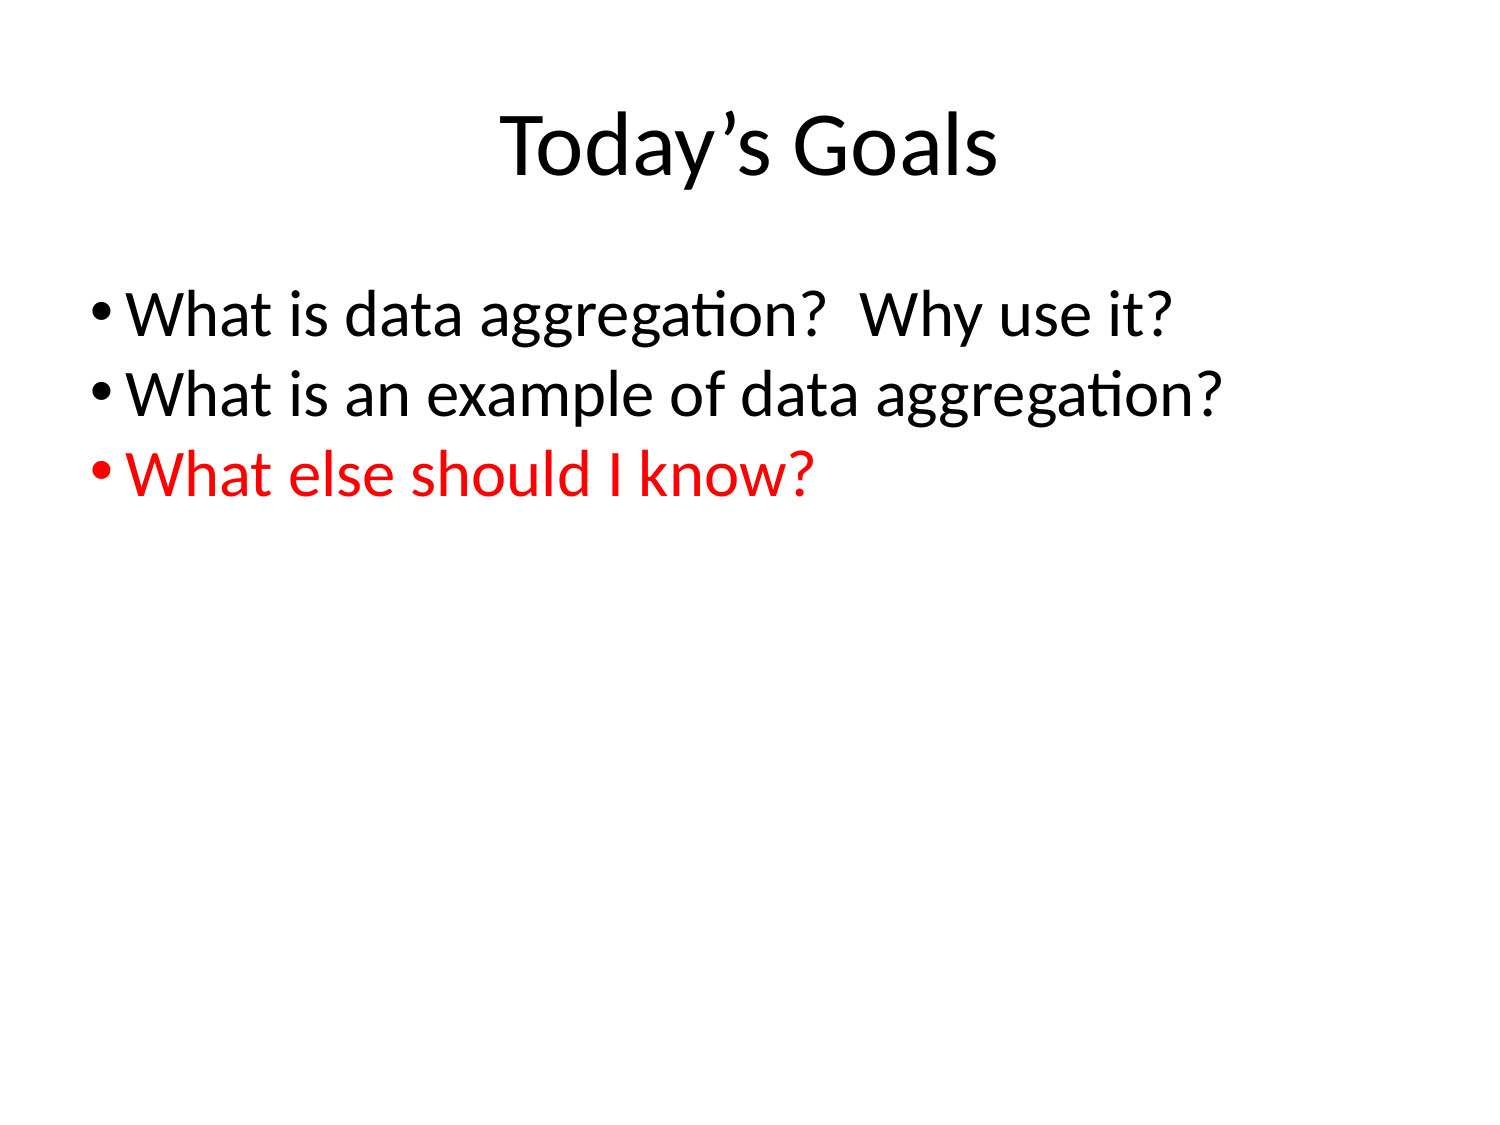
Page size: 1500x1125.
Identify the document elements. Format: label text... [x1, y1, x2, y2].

text_box What is data aggregation? Why use it? What is an example of data aggregation? What else should I know? [75, 262, 1425, 1005]
text_box Today’s Goals [75, 45, 1425, 233]
